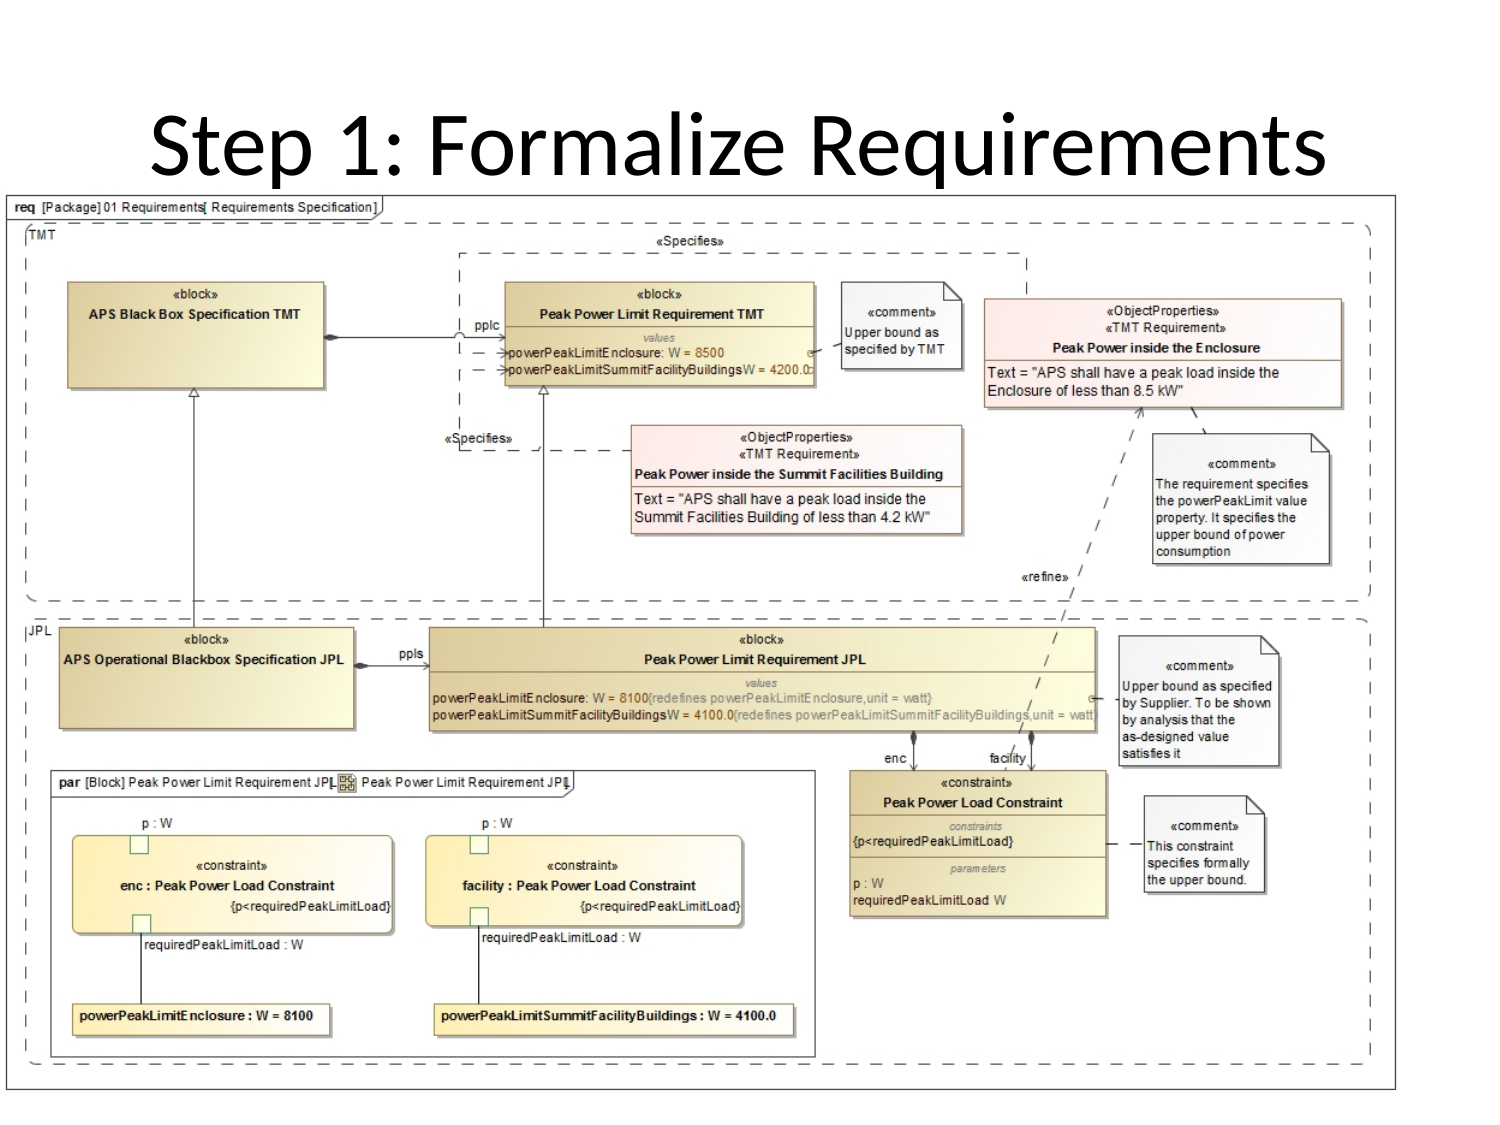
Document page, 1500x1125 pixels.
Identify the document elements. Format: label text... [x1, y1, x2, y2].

title Step 1: Formalize Requirements [75, 45, 1425, 189]
picture [0, 189, 1426, 1119]
